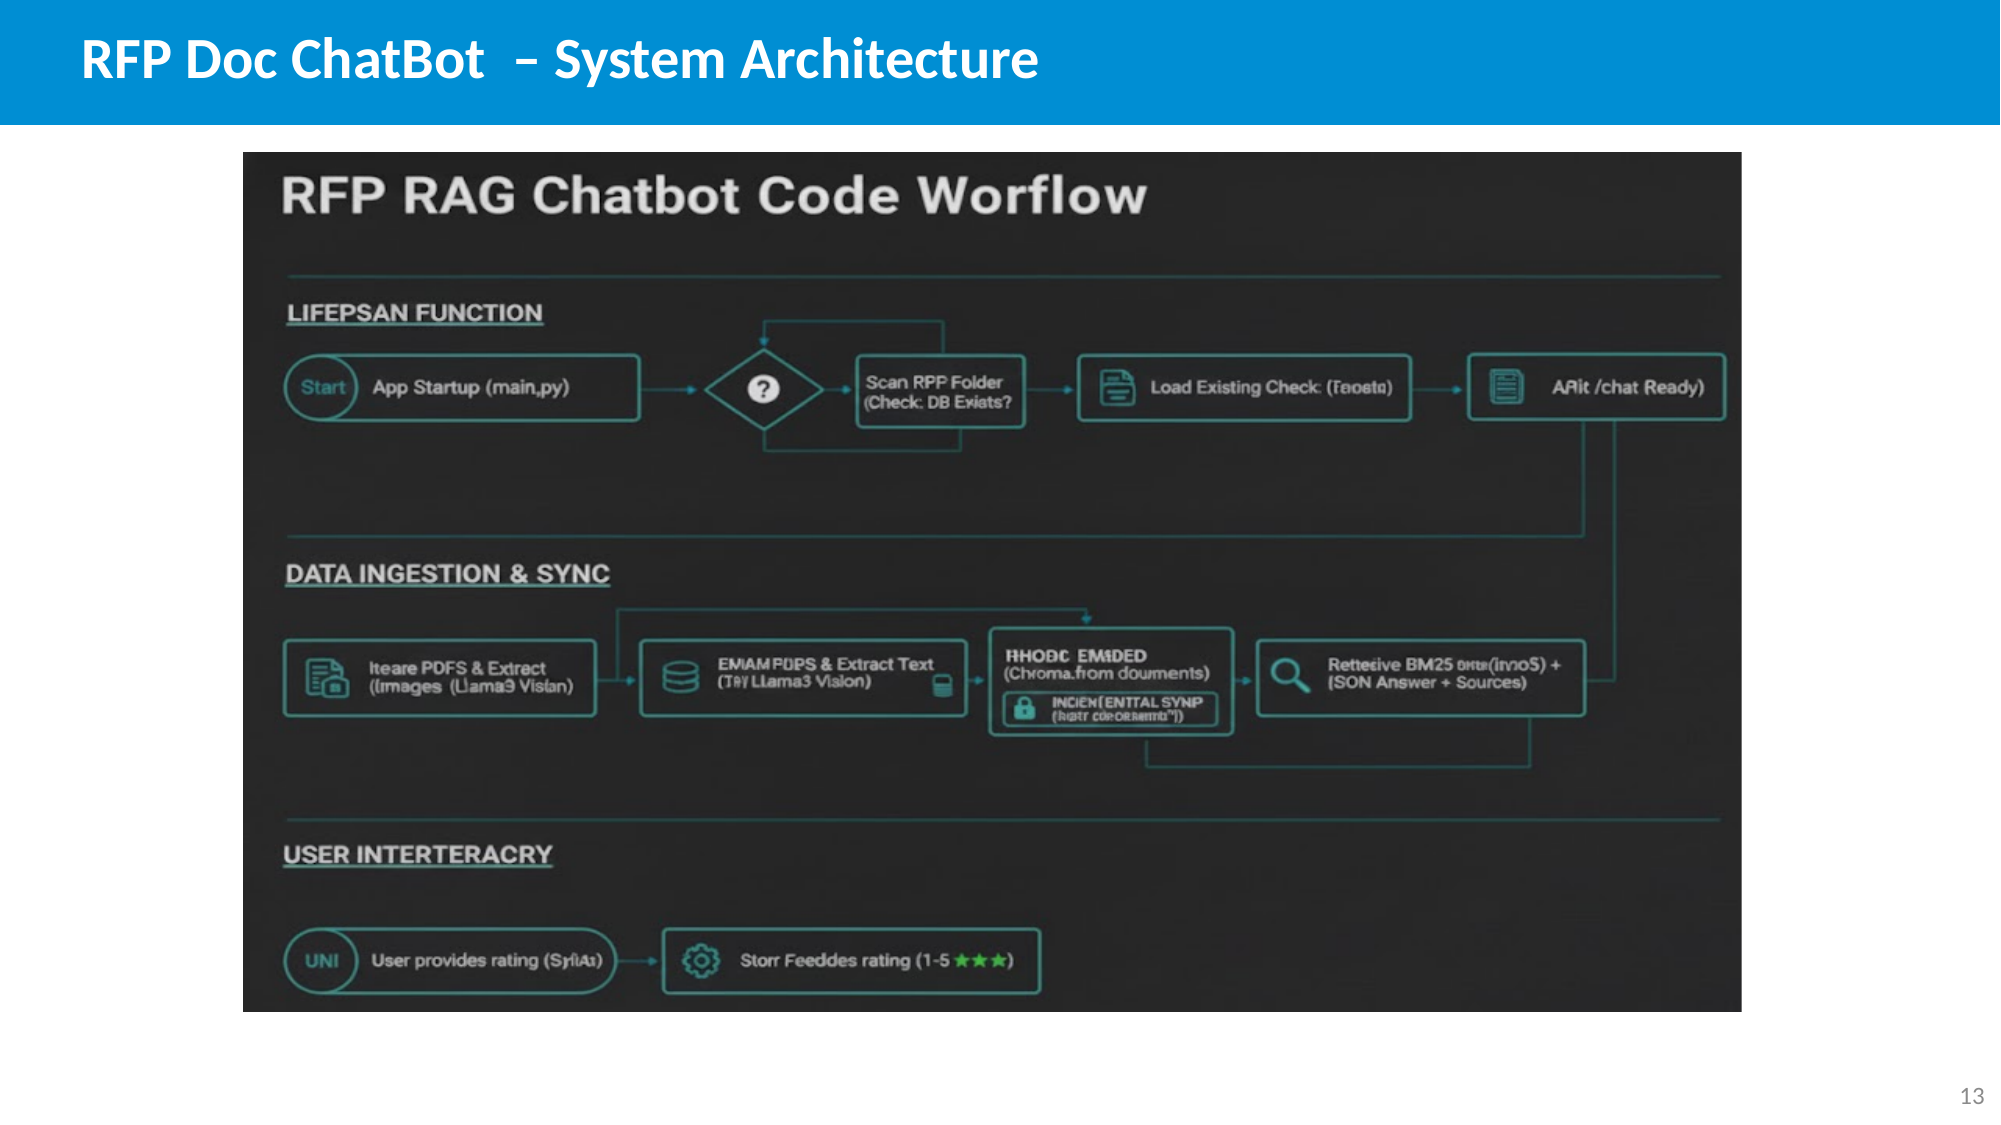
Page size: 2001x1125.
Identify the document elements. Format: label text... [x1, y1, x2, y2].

slide_number 13 [1533, 1065, 2000, 1125]
list RFP Doc ChatBot – System Architecture [66, 12, 1834, 108]
picture [242, 152, 1742, 1012]
